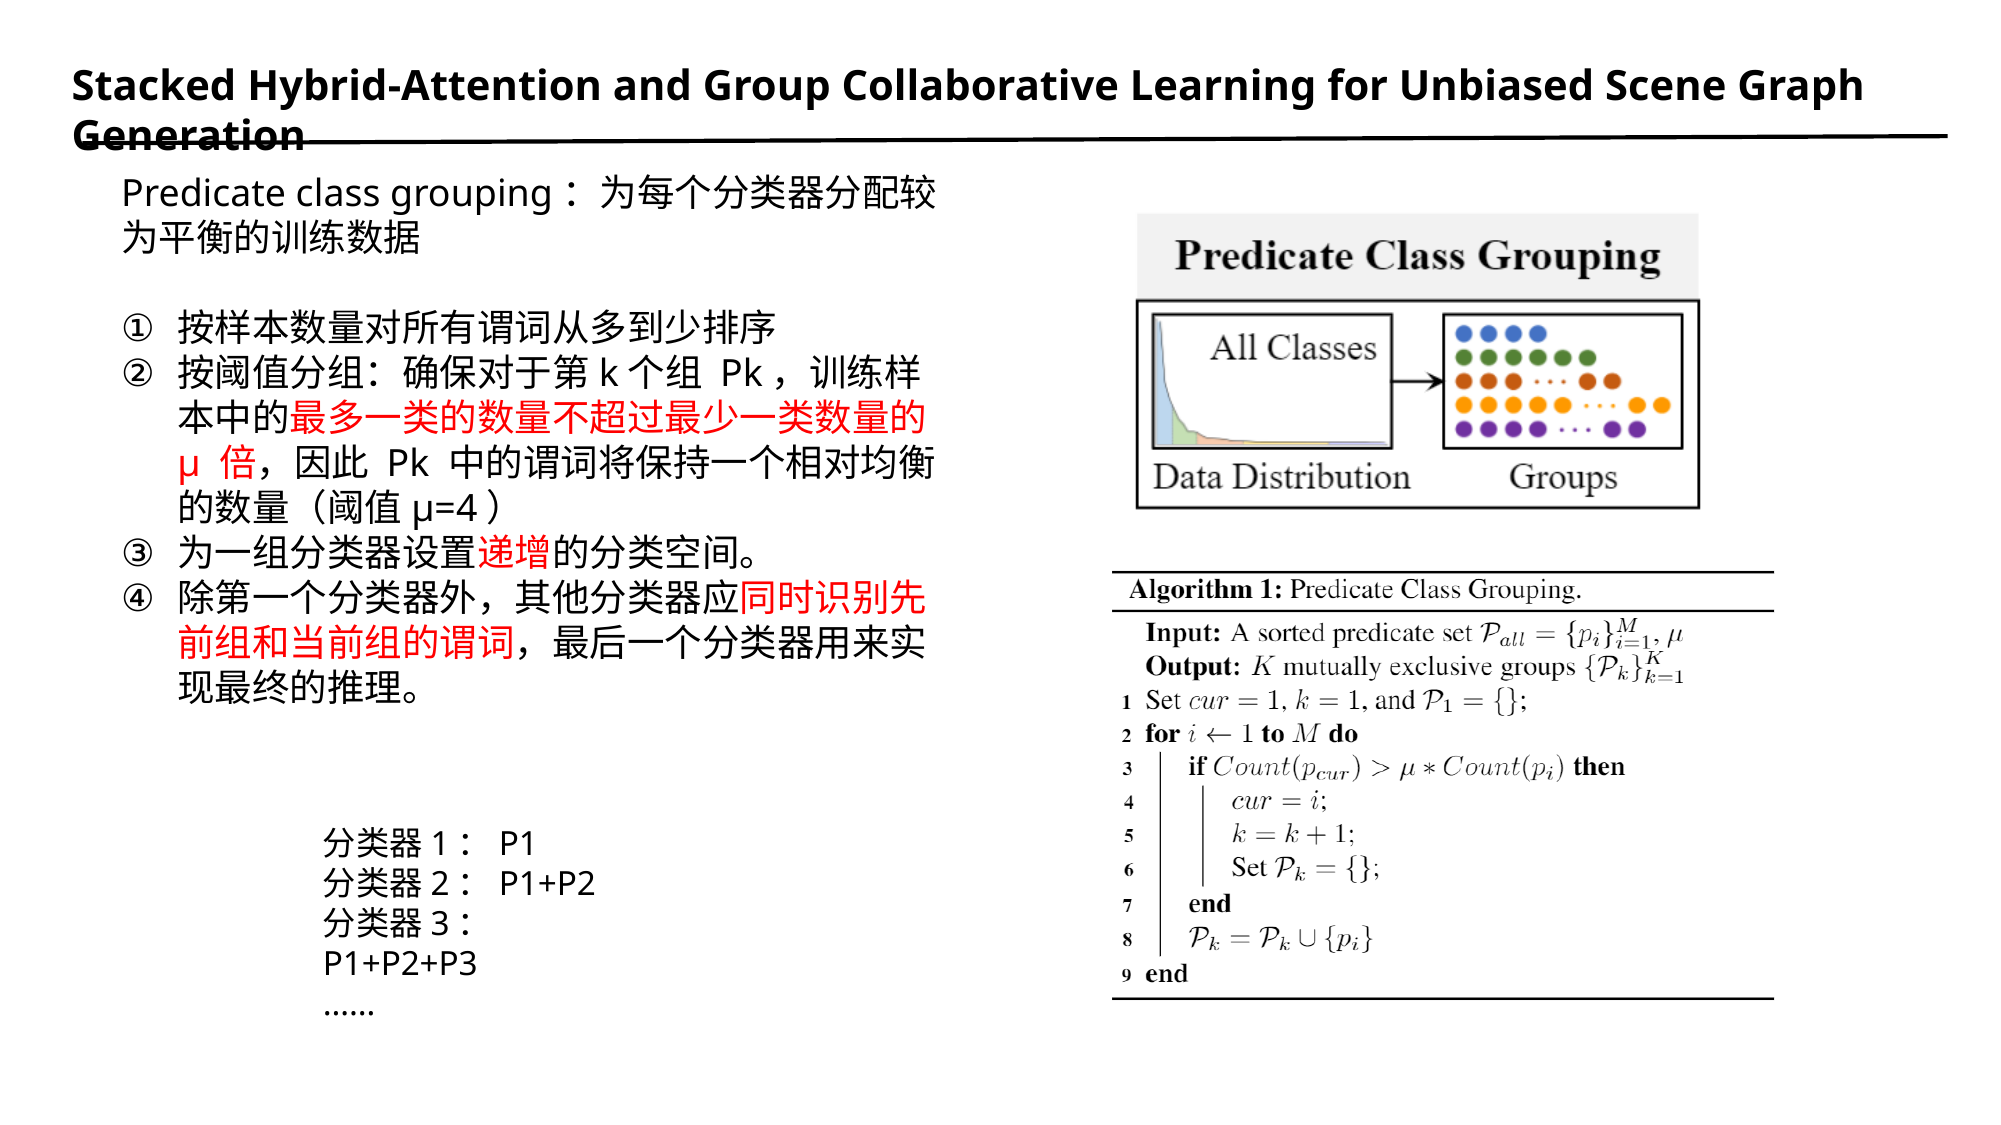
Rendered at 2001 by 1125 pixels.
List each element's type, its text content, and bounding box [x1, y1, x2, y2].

picture [1100, 178, 1735, 529]
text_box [82, 136, 1948, 144]
text_box Stacked Hybrid-Attention and Group Collaborative Learning for Unbiased Scene Graph Generation [56, 51, 2000, 167]
text_box 分类器1：P1 分类器2：P1+P2 分类器3：P1+P2+P3 …… [308, 815, 661, 1030]
text_box Predicate class grouping：为每个分类器分配较为平衡的训练数据 按样本数量对所有谓词从多到少排序 按阈值分组：确保对于第k个组 Pk，训练样本中的最多一类的数量不超过最少一类数量的 μ 倍，因此 Pk 中的谓词将保持一个相对均衡的数量（阈值μ=4） 为一组分类器设置递增的分类空间。 除第一个分类器外，其他分类器应同时识别先前组和当前组的谓词，最后一个分类器用来实现最终的推理。 [106, 161, 962, 717]
picture [1100, 563, 1790, 1004]
